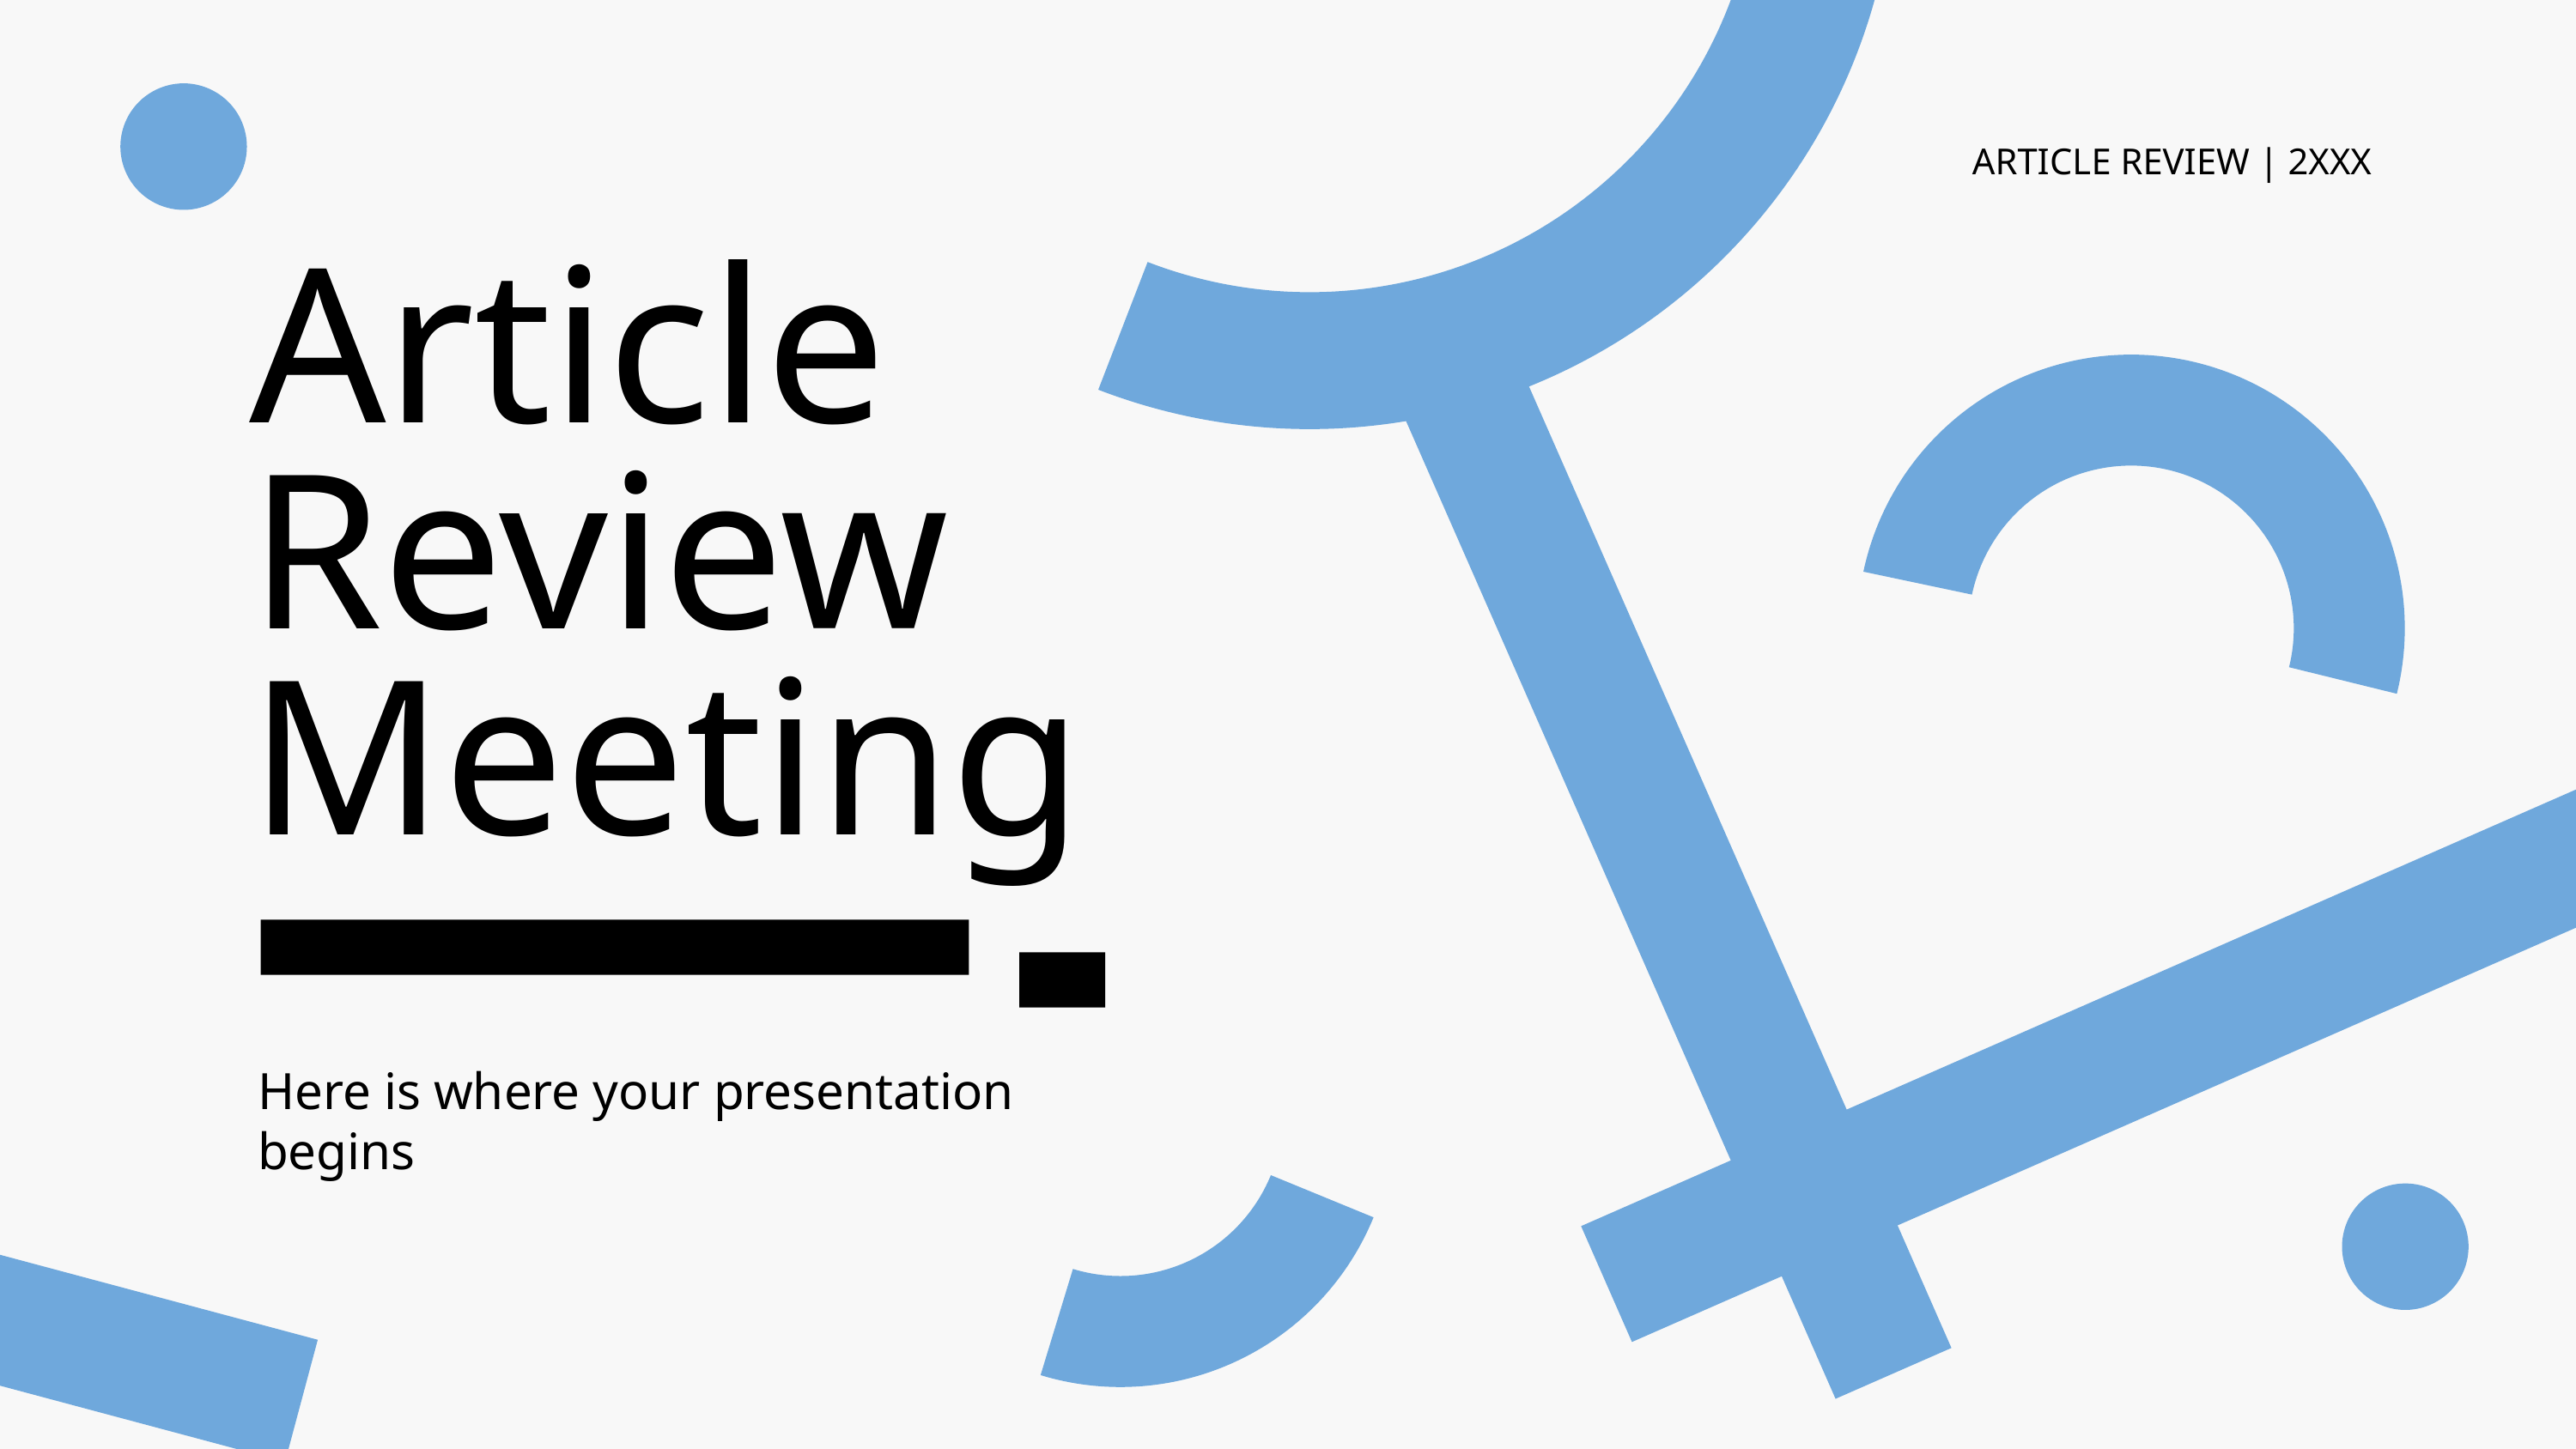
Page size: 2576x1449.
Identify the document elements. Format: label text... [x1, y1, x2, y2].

text_box [260, 919, 559, 975]
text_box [565, 0, 2576, 1399]
title Article Review Meeting [222, 232, 559, 906]
subtitle Here is where your presentation begins [232, 1033, 559, 1216]
